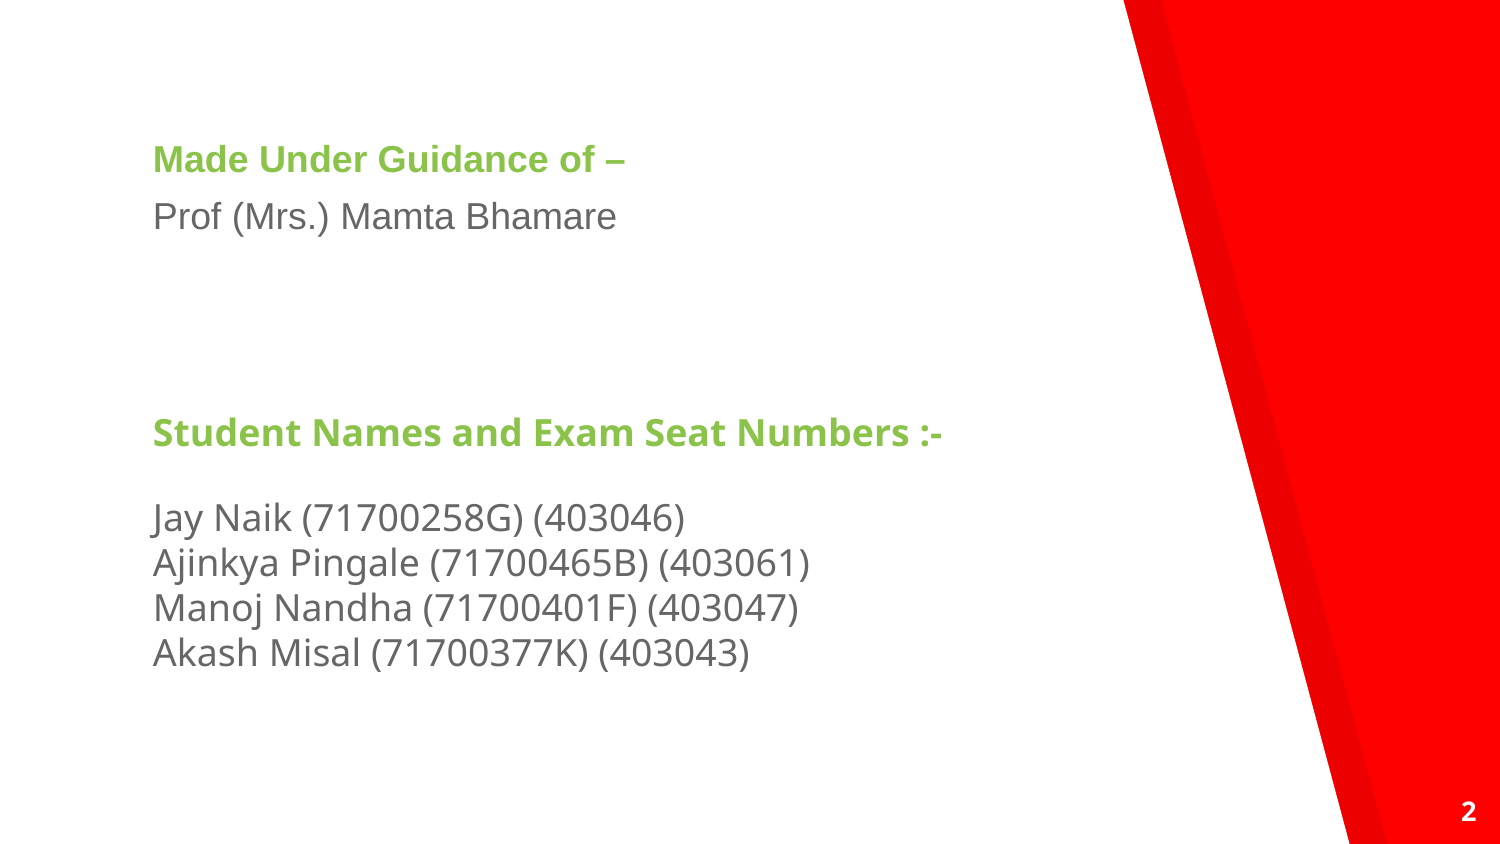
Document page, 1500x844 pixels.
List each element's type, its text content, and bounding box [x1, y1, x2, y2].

text_box Made Under Guidance of – Prof (Mrs.) Mamta Bhamare [137, 119, 1168, 311]
slide_number 2 [1401, 779, 1492, 844]
text_box Student Names and Exam Seat Numbers :- Jay Naik (71700258G) (403046) Ajinkya Pingale (71700465B) (403061) Manoj Nandha (71700401F) (403047) Akash Misal (71700377K) (403043) [137, 393, 1292, 747]
